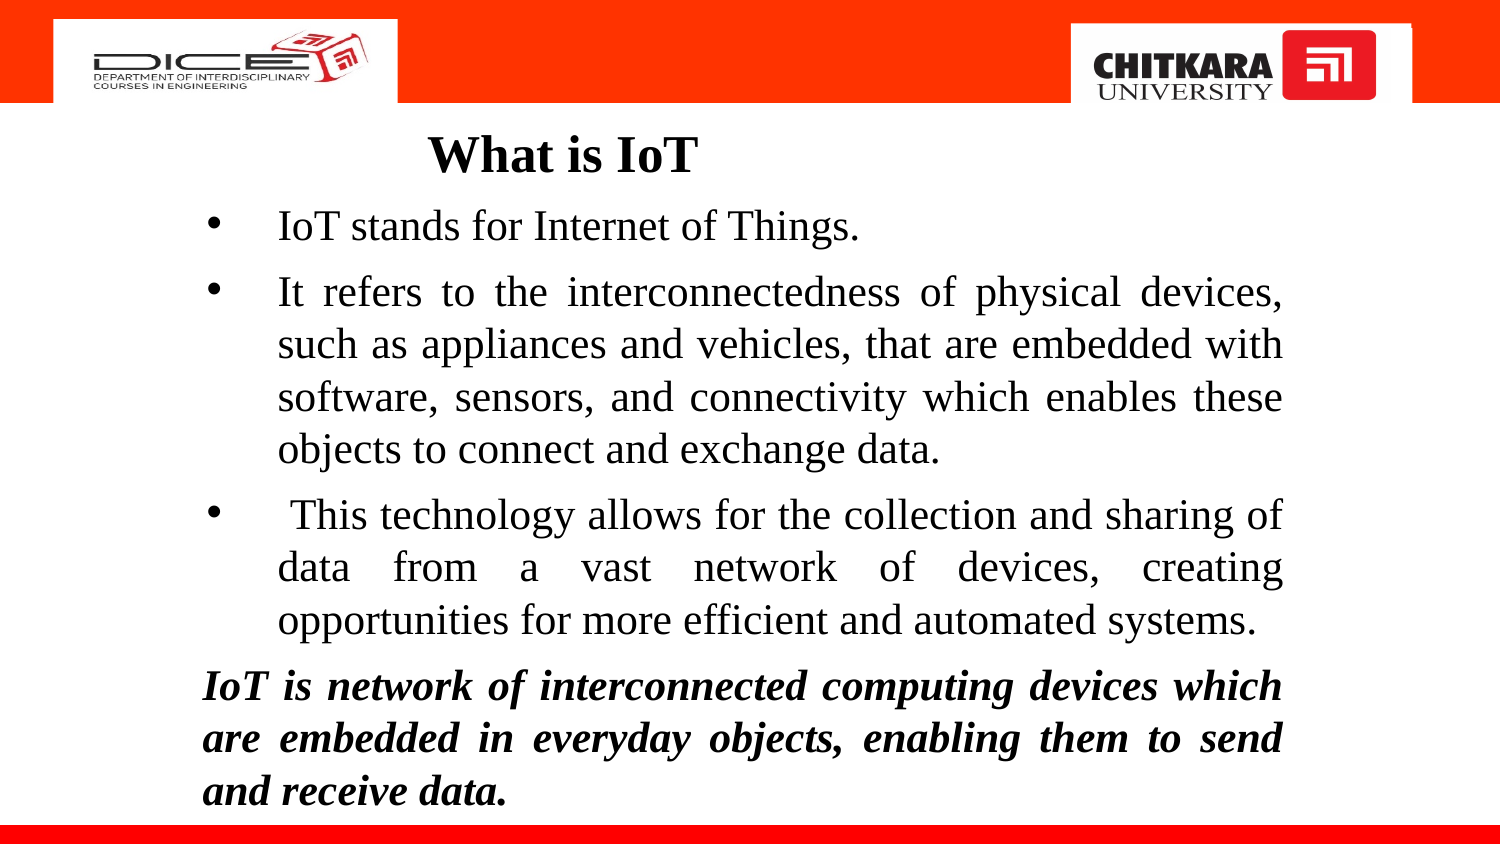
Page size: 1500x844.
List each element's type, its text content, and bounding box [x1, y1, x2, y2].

list What is IoT IoT stands for Internet of Things. It refers to the interconnectedness of physical devices, such as appliances and vehicles, that are embedded with software, sensors, and connectivity which enables these objects to connect and exchange data. This technology allows for the collection and sharing of data from a vast network of devices, creating opportunities for more efficient and automated systems. IoT is network of interconnected computing devices which are embedded in everyday objects, enabling them to send and receive data. [187, 111, 1300, 839]
picture [1074, 28, 1391, 103]
picture [53, 19, 398, 105]
